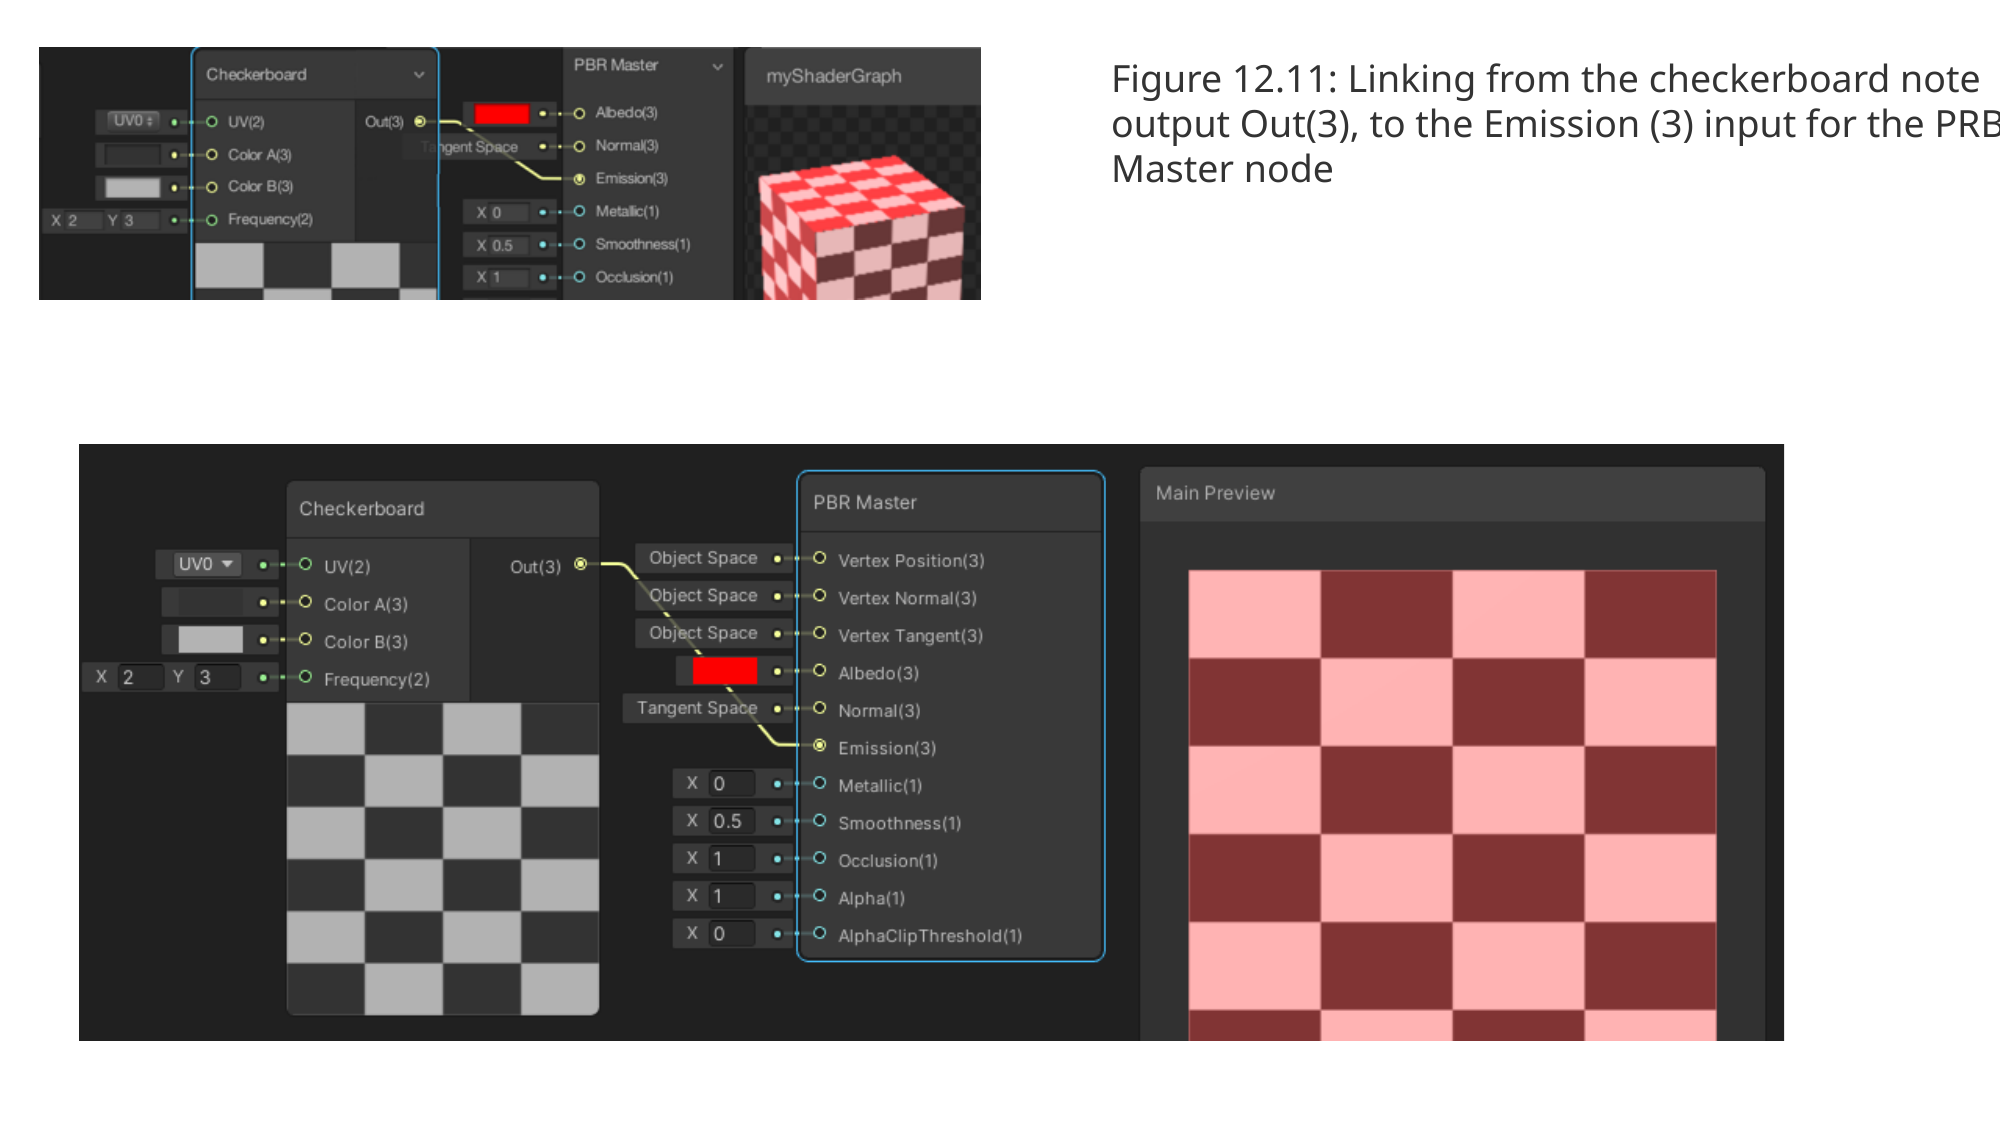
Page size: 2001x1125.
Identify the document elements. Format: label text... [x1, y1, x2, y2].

picture [79, 444, 1785, 1041]
text_box Figure 12.11: Linking from the checkerboard note output Out(3), to the Emission (3) input for the PRB Master node [1096, 47, 2000, 198]
picture [39, 47, 981, 300]
